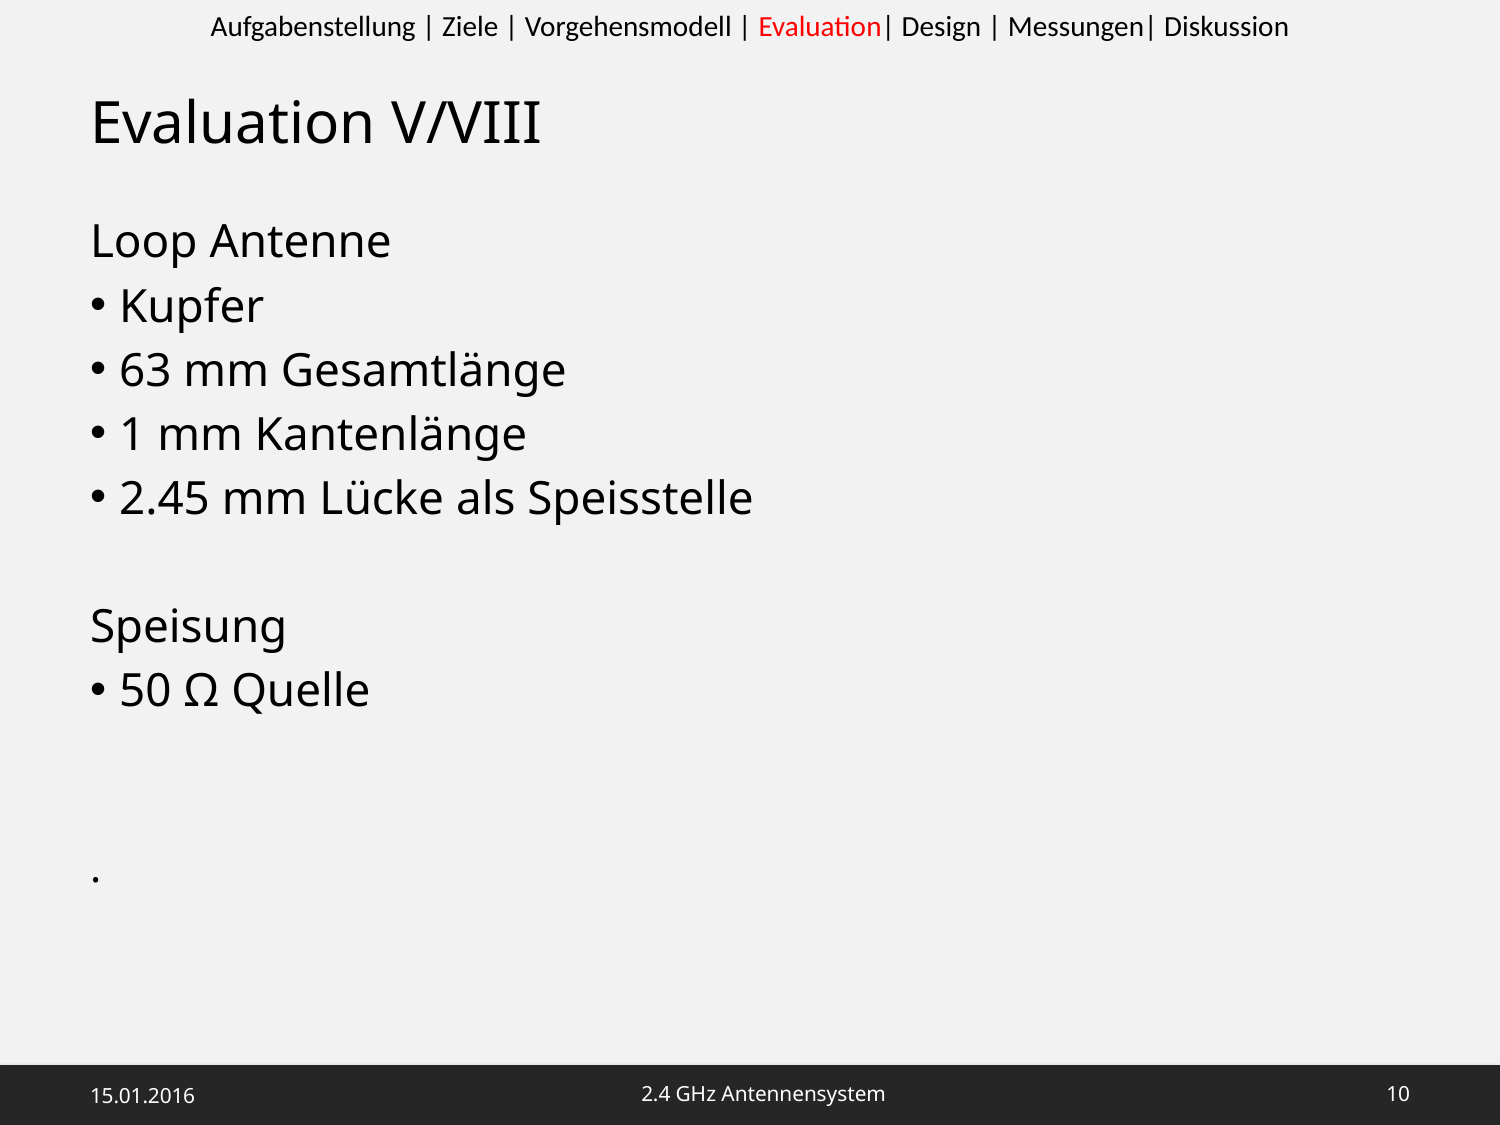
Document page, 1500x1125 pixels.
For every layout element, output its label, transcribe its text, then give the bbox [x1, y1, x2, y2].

list Loop Antenne Kupfer 63 mm Gesamtlänge 1 mm Kantenlänge 2.45 mm Lücke als Speisstelle Speisung 50 Ω Quelle . [75, 204, 1425, 1005]
slide_number 9 [1074, 1065, 1425, 1125]
title Evaluation V/VIII [75, 78, 1425, 165]
text_box Aufgabenstellung | Ziele | Vorgehensmodell | Evaluation| Design | Messungen| Diskussion [0, 0, 1500, 50]
footer 2.4 GHz Antennensystem [512, 1065, 1015, 1125]
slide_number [75, 1065, 425, 1125]
